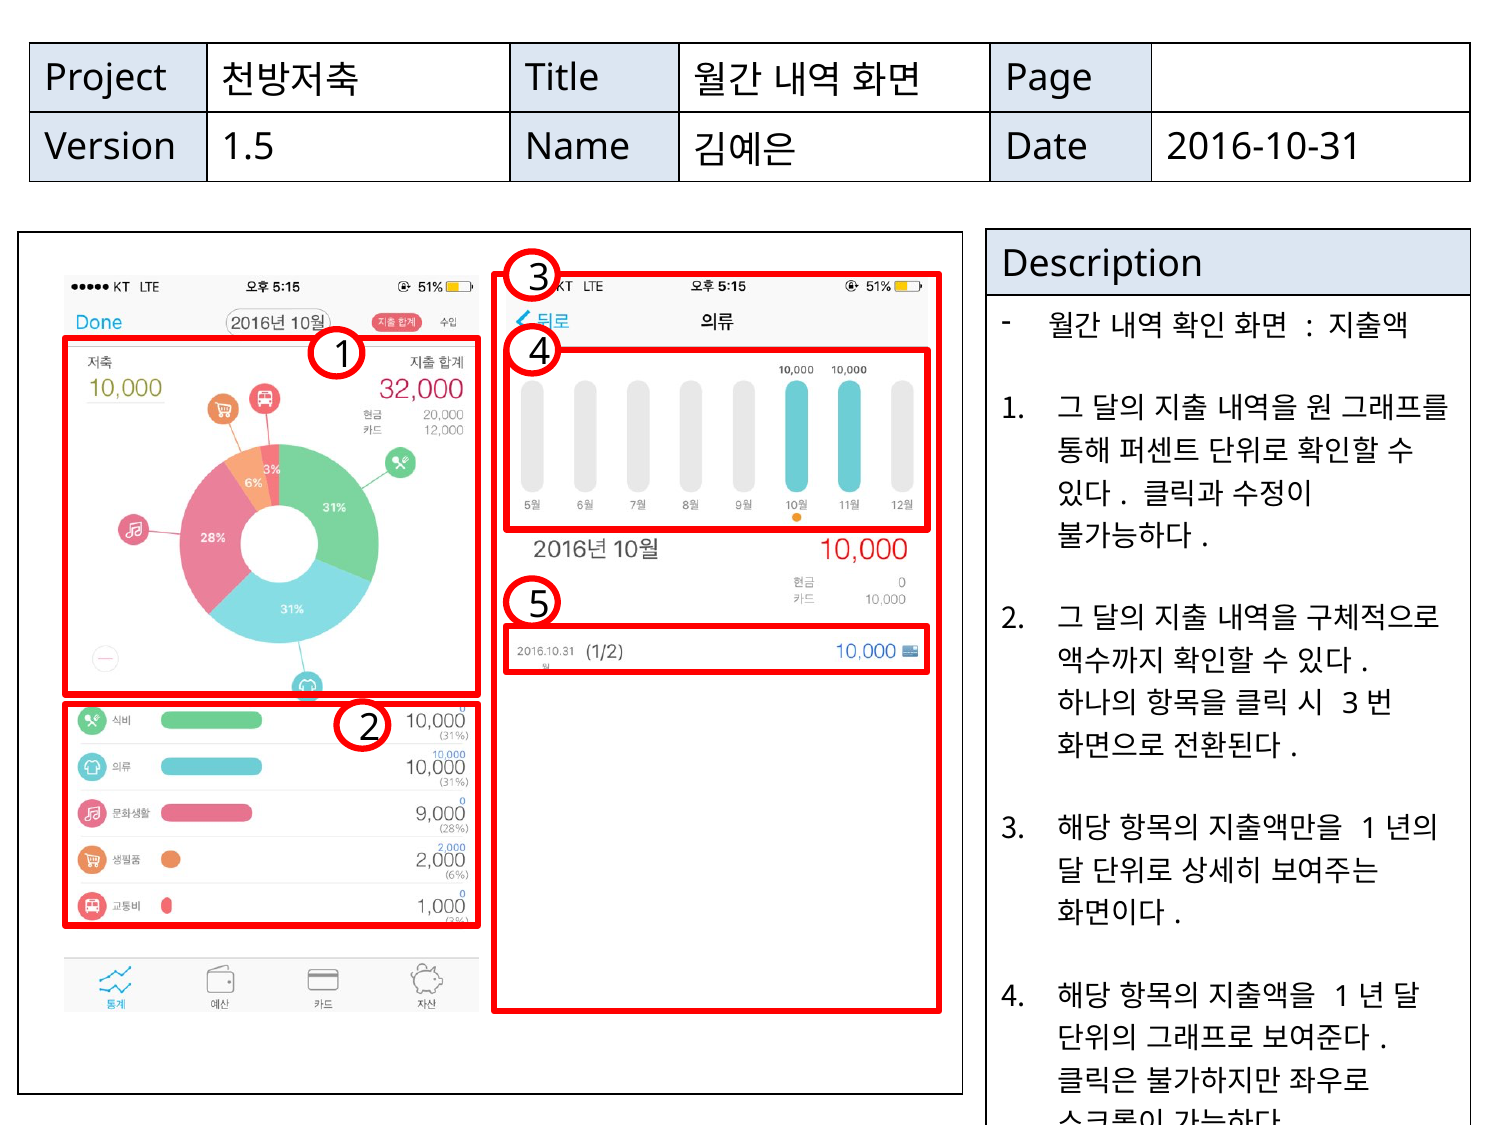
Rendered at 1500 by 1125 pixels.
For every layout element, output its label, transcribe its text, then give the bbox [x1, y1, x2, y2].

text_box [925, 272, 941, 1013]
table_header Page [991, 44, 1151, 111]
table_cell Date [991, 113, 1151, 181]
table_header Project [30, 44, 206, 111]
table_cell Version [30, 113, 206, 181]
table_cell Name [511, 113, 678, 181]
table_cell 김예은 [680, 113, 989, 181]
table_cell 1.5 [208, 113, 509, 181]
table_cell 2016-10-31 [1152, 113, 1469, 181]
table_header [1152, 44, 1469, 111]
picture [64, 274, 479, 1012]
table_header Title [511, 44, 678, 111]
table_header 천방저축 [208, 44, 509, 111]
text_box [492, 272, 504, 1013]
table_cell 월간 내역 확인 화면 : 지출액 그 달의 지출 내역을 원 그래프를 통해 퍼센트 단위로 확인할 수 있다. 클릭과 수정이 불가능하다. 그 달의 지출 내역을 구체적으로 액수까지 확인할 수 있다. 하나의 항목을 클릭 시 3번 화면으로 전환된다. 해당 항목의 지출액만을 1년의 달 단위로 상세히 보여주는 화면이다. 해당 항목의 지출액을 1년 달 단위의 그래프로 보여준다. 클릭은 불가하지만 좌우로 스크롤이 가능하다. 상세한 내역으로 클릭 시 영수증 화면으로 전환된다. [987, 296, 1470, 1125]
picture [505, 273, 928, 1025]
table_header [19, 233, 962, 1093]
table_header Description [987, 230, 1470, 294]
text_box 3 [504, 249, 560, 273]
table_header 월간 내역 화면 [680, 44, 989, 111]
